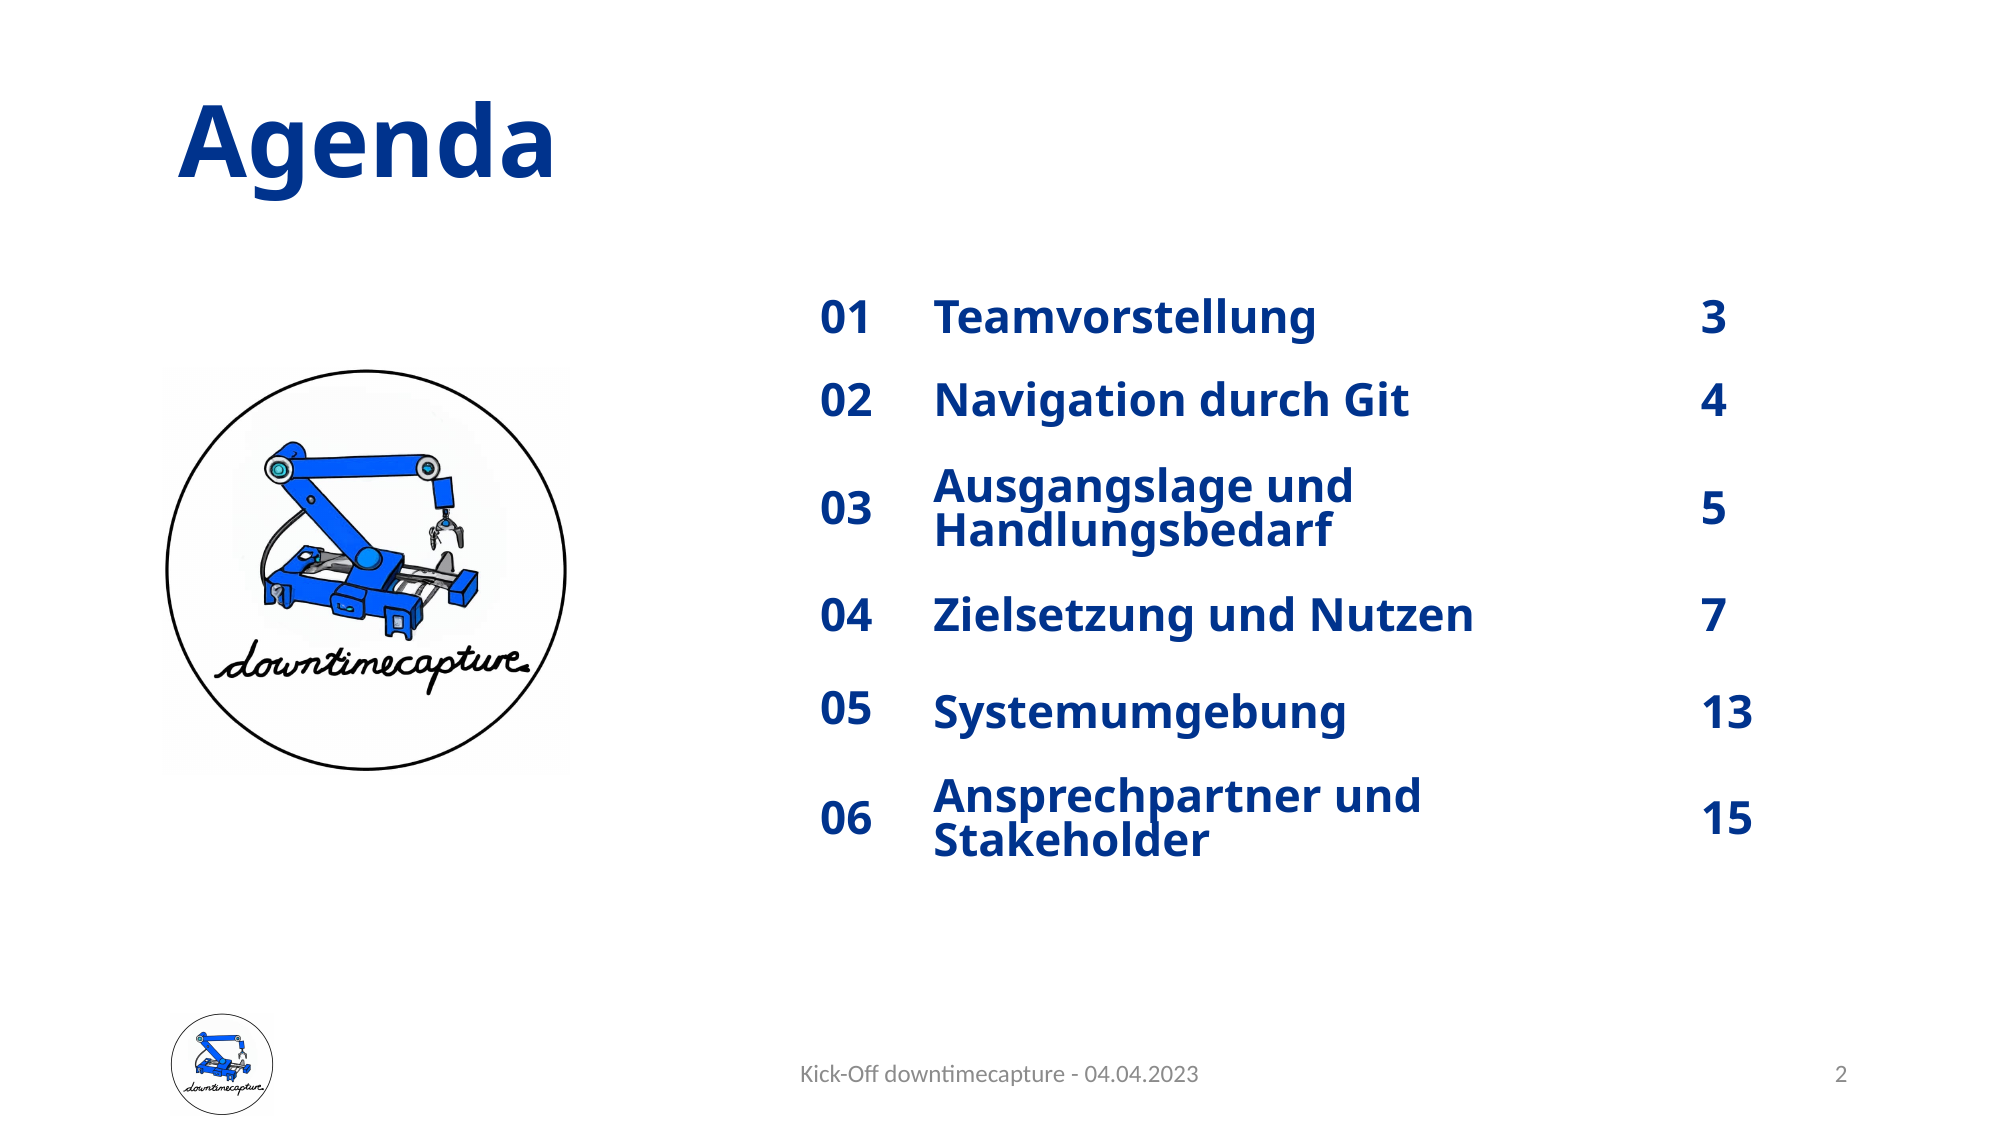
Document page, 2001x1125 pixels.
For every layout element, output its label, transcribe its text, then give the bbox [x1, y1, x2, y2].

table_cell Zielsetzung und Nutzen [933, 577, 1688, 660]
table_cell Navigation durch Git [933, 362, 1688, 445]
table_header 01 [820, 279, 933, 362]
slide_number 2 [1412, 1042, 1863, 1103]
table_cell Systemumgebung [933, 660, 1688, 763]
table_cell 05 [820, 660, 933, 763]
table_cell 5 [1688, 445, 1765, 577]
table_cell 7 [1688, 577, 1765, 660]
table_cell 13 [1688, 660, 1765, 763]
title Agenda [163, 70, 1838, 219]
table_cell 15 [1688, 763, 1765, 880]
table_cell 03 [820, 445, 933, 577]
picture [170, 1013, 274, 1116]
table_cell 02 [820, 362, 933, 445]
footer Kick-Off downtimecapture - 04.04.2023 [662, 1042, 1338, 1103]
table_header 3 [1688, 279, 1765, 362]
table_cell 06 [820, 763, 933, 880]
picture [162, 366, 570, 775]
table_cell Ausgangslage und Handlungsbedarf [933, 445, 1688, 577]
table_cell 04 [820, 577, 933, 660]
table_header Teamvorstellung [933, 279, 1688, 362]
table_cell 4 [1688, 362, 1765, 445]
table_cell Ansprechpartner und Stakeholder [933, 763, 1688, 880]
